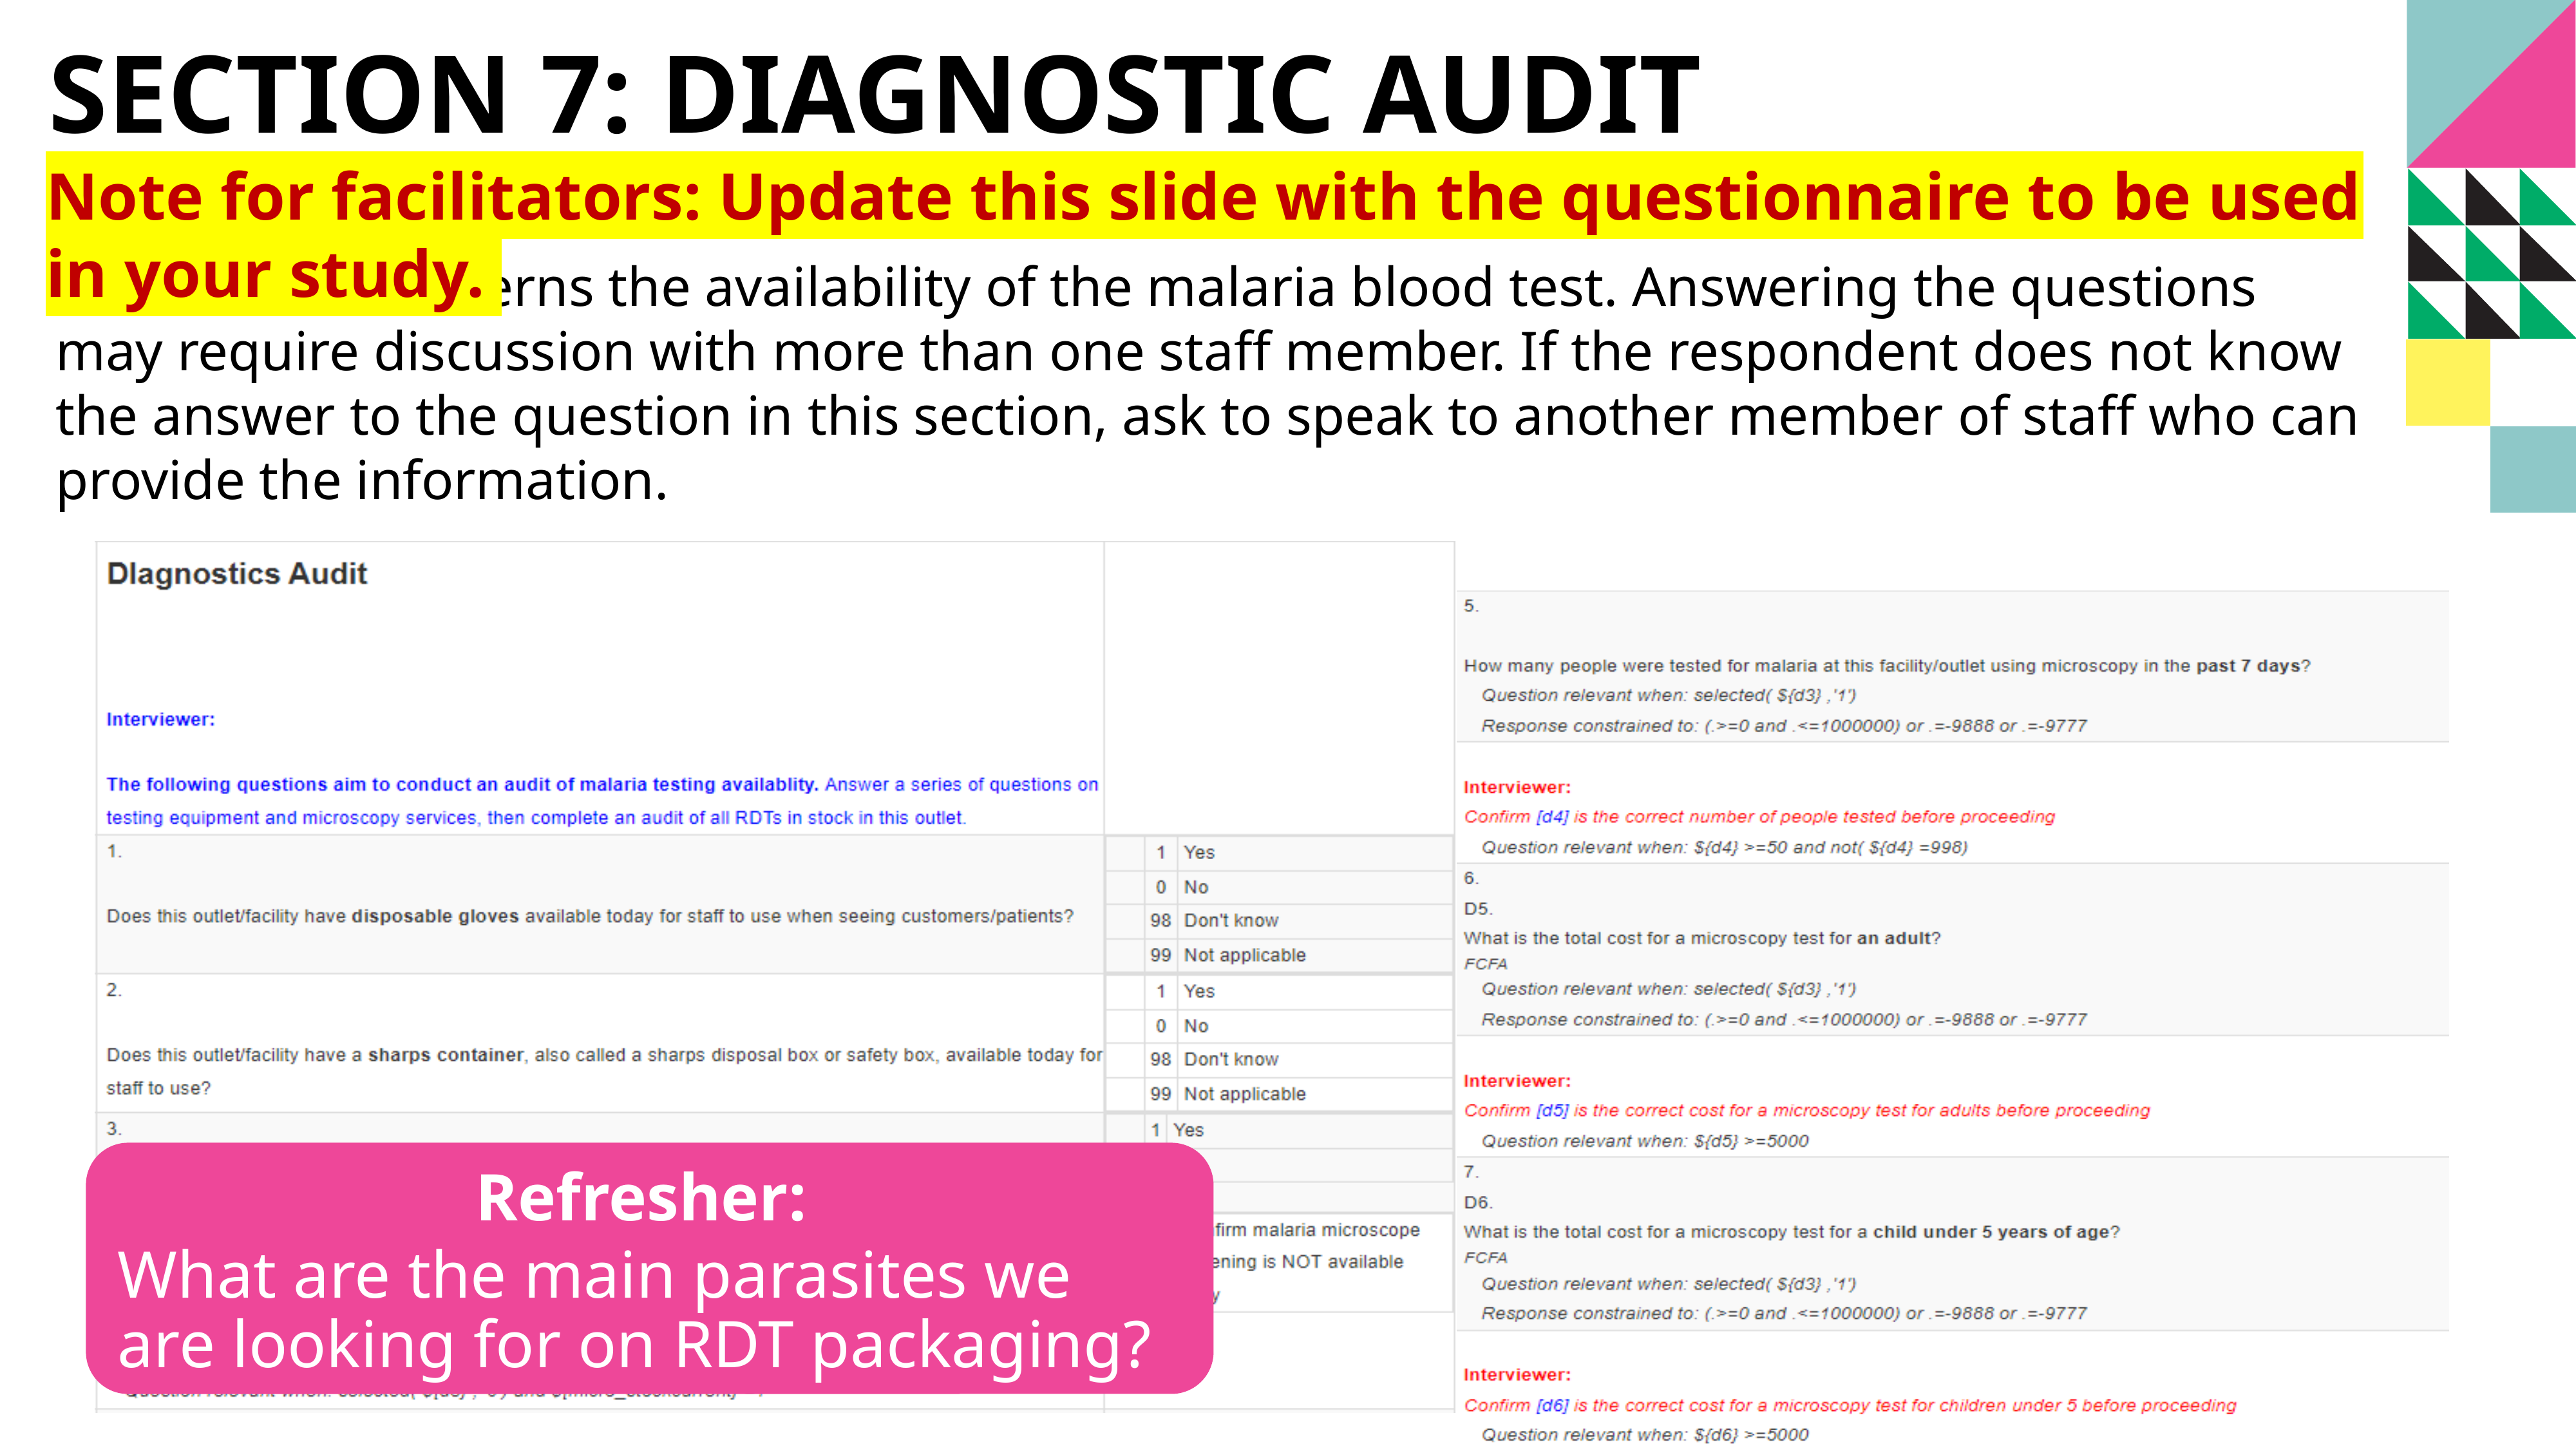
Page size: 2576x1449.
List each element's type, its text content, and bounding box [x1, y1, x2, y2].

text_box Refresher: What are the main parasites we are looking for on RDT packaging? [86, 1159, 95, 1378]
text_box This section concerns the availability of the malaria blood test. Answering the questions may require discussion with more than one staff member. If the respondent does not know the answer to the question in this section, ask to speak to another member of staff who can provide the information. [36, 315, 2391, 587]
title Section 7: Diagnostic Audit [39, 36, 1810, 151]
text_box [95, 541, 2449, 1449]
text_box Note for facilitators: Update this slide with the questionnaire to be used in your study. [36, 151, 2445, 315]
